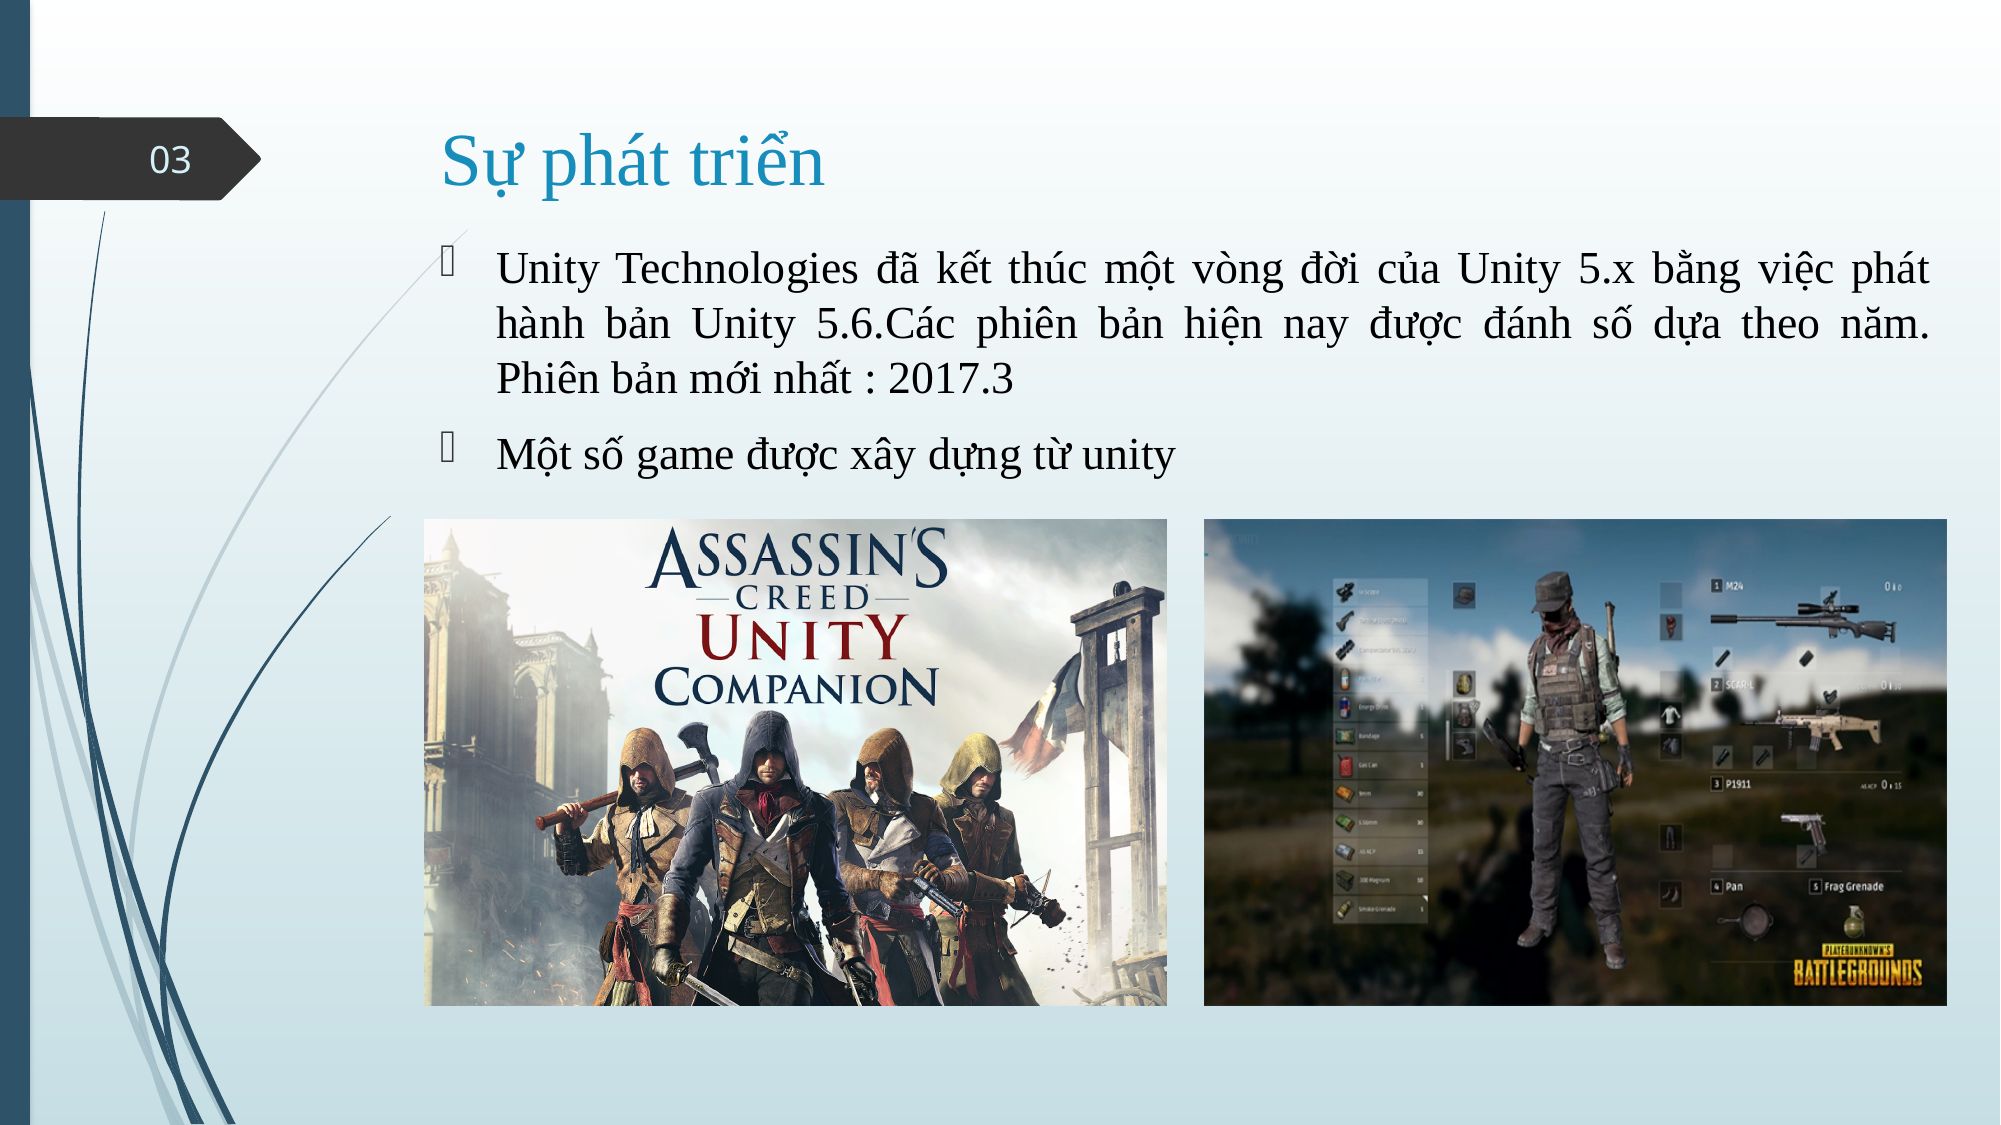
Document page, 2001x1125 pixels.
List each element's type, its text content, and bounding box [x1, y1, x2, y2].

picture [424, 519, 1167, 1007]
text_box 03 [134, 128, 215, 189]
title Sự phát triển [425, 102, 1888, 230]
picture [1203, 519, 1947, 1007]
list Unity Technologies đã kết thúc một vòng đời của Unity 5.x bằng việc phát hành bản Unity 5.6.Các phiên bản hiện nay được đánh số dựa theo năm. Phiên bản mới nhất : 2017.3 Một số game được xây dựng từ unity [424, 230, 1947, 1055]
